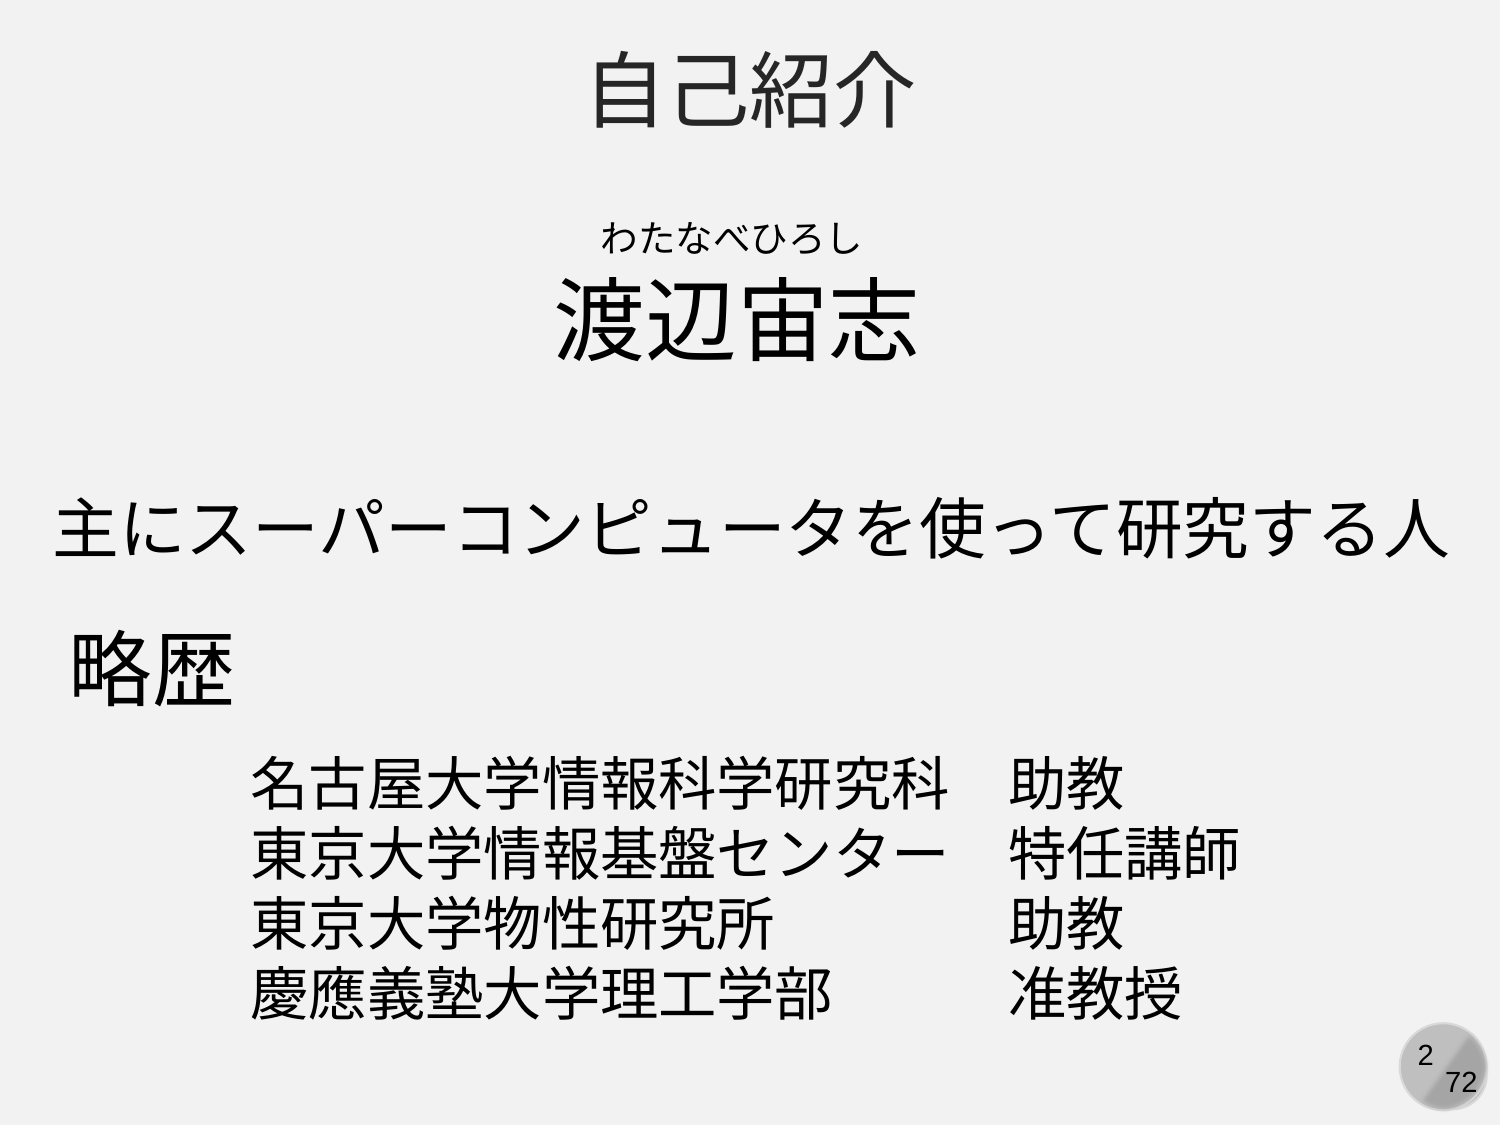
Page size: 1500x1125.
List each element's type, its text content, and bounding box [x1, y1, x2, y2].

text_box 主にスーパーコンピュータを使って研究する人 [37, 479, 1466, 575]
list 自己紹介 [0, 31, 1500, 155]
text_box わたなべひろし [586, 208, 879, 268]
text_box 略歴 [54, 609, 251, 725]
text_box 渡辺宙志 [539, 255, 936, 380]
text_box 名古屋大学情報科学研究科 助教 東京大学情報基盤センター 特任講師 東京大学物性研究所 助教 慶應義塾大学理工学部 准教授 [235, 739, 1256, 1035]
